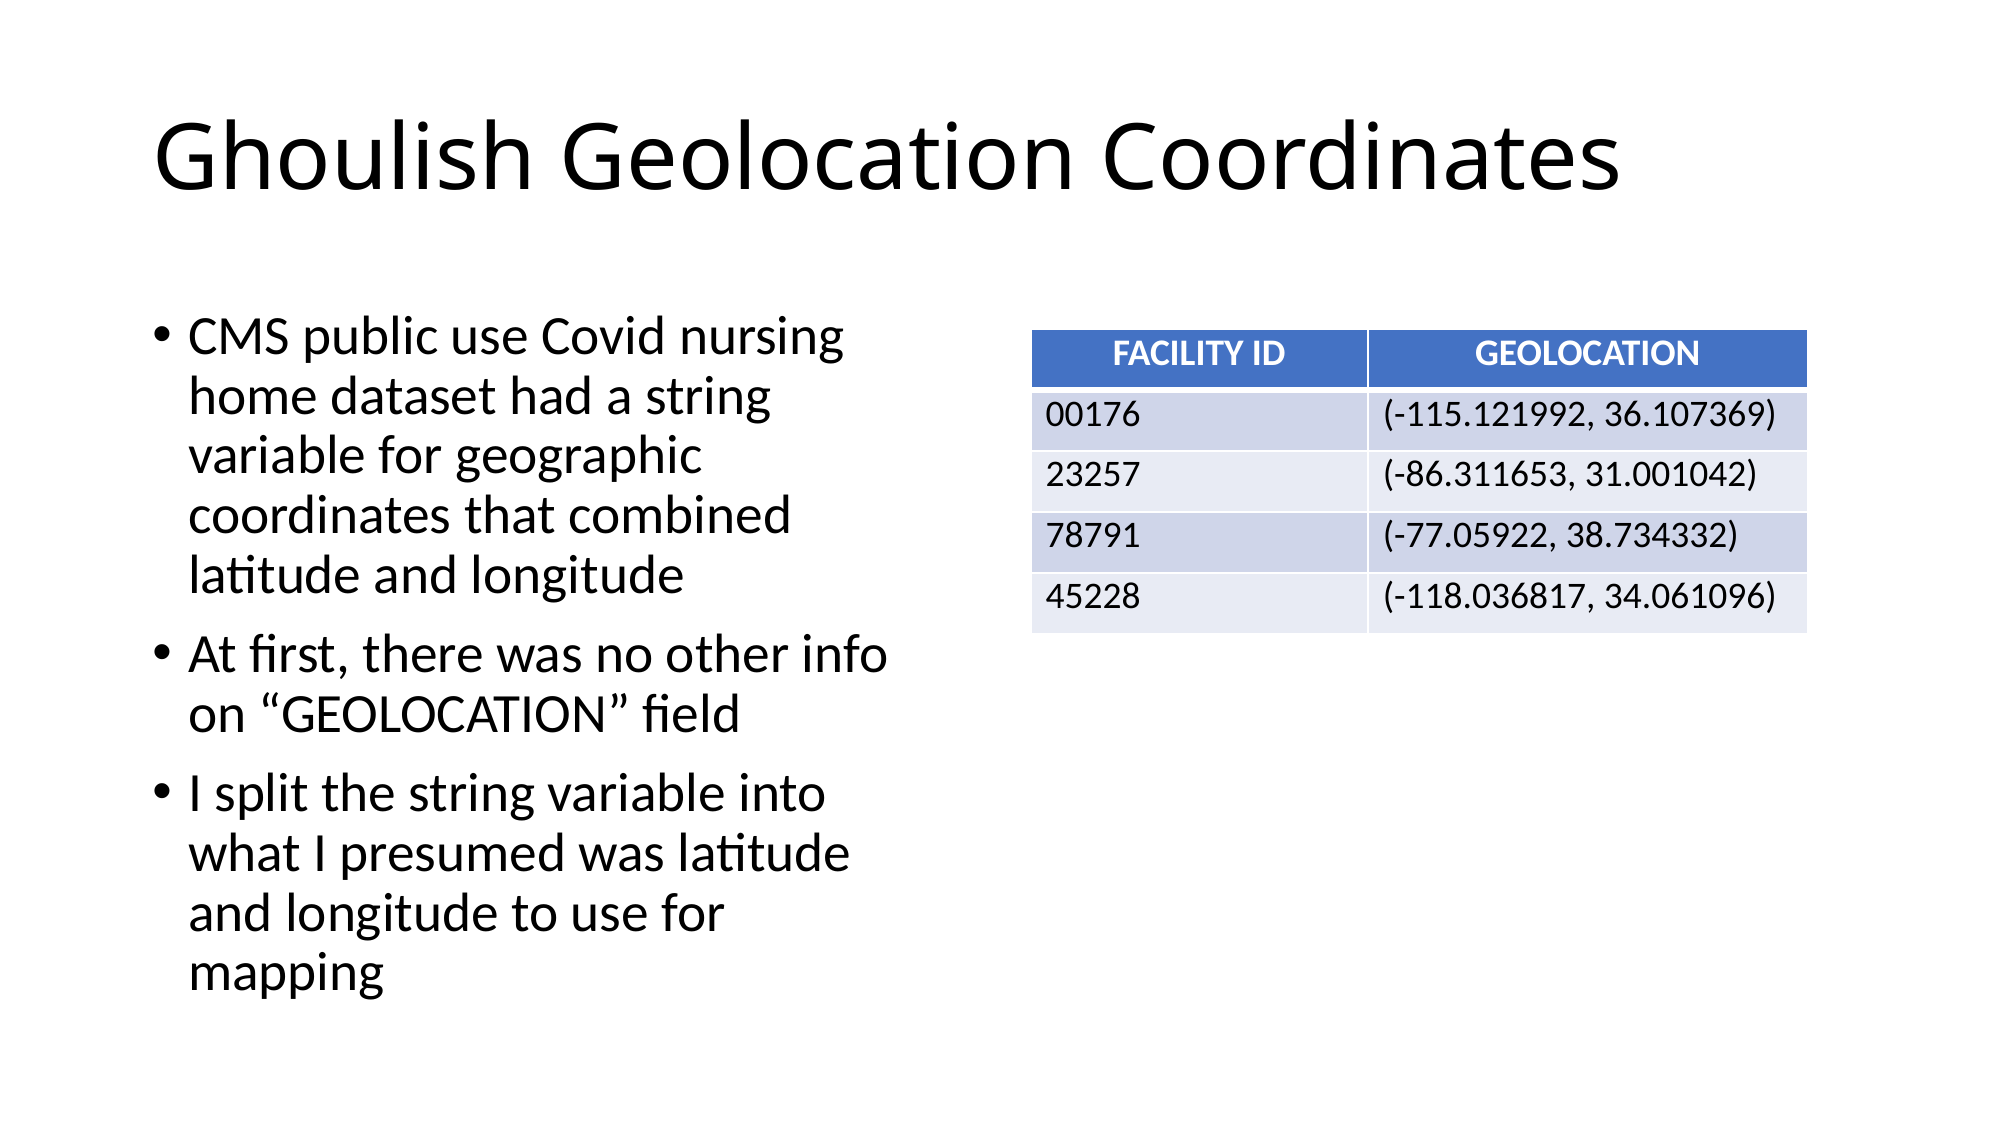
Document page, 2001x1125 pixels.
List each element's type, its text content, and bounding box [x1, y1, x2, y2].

title Ghoulish Geolocation Coordinates [137, 51, 1863, 269]
table_cell (-86.311653, 31.001042) [1369, 452, 1807, 511]
table_header GEOLOCATION [1369, 330, 1807, 387]
table_cell 45228 [1032, 574, 1367, 633]
table_cell (-115.121992, 36.107369) [1369, 393, 1807, 450]
table_cell (-77.05922, 38.734332) [1369, 513, 1807, 572]
table_cell 23257 [1032, 452, 1367, 511]
table_header FACILITY ID [1032, 330, 1367, 387]
list CMS public use Covid nursing home dataset had a string variable for geographic coordinates that combined latitude and longitude At first, there was no other info on “GEOLOCATION” field I split the string variable into what I presumed was latitude and longitude to use for mapping [137, 299, 915, 1014]
table_cell 78791 [1032, 513, 1367, 572]
table_cell 00176 [1032, 393, 1367, 450]
table_cell (-118.036817, 34.061096) [1369, 574, 1807, 633]
